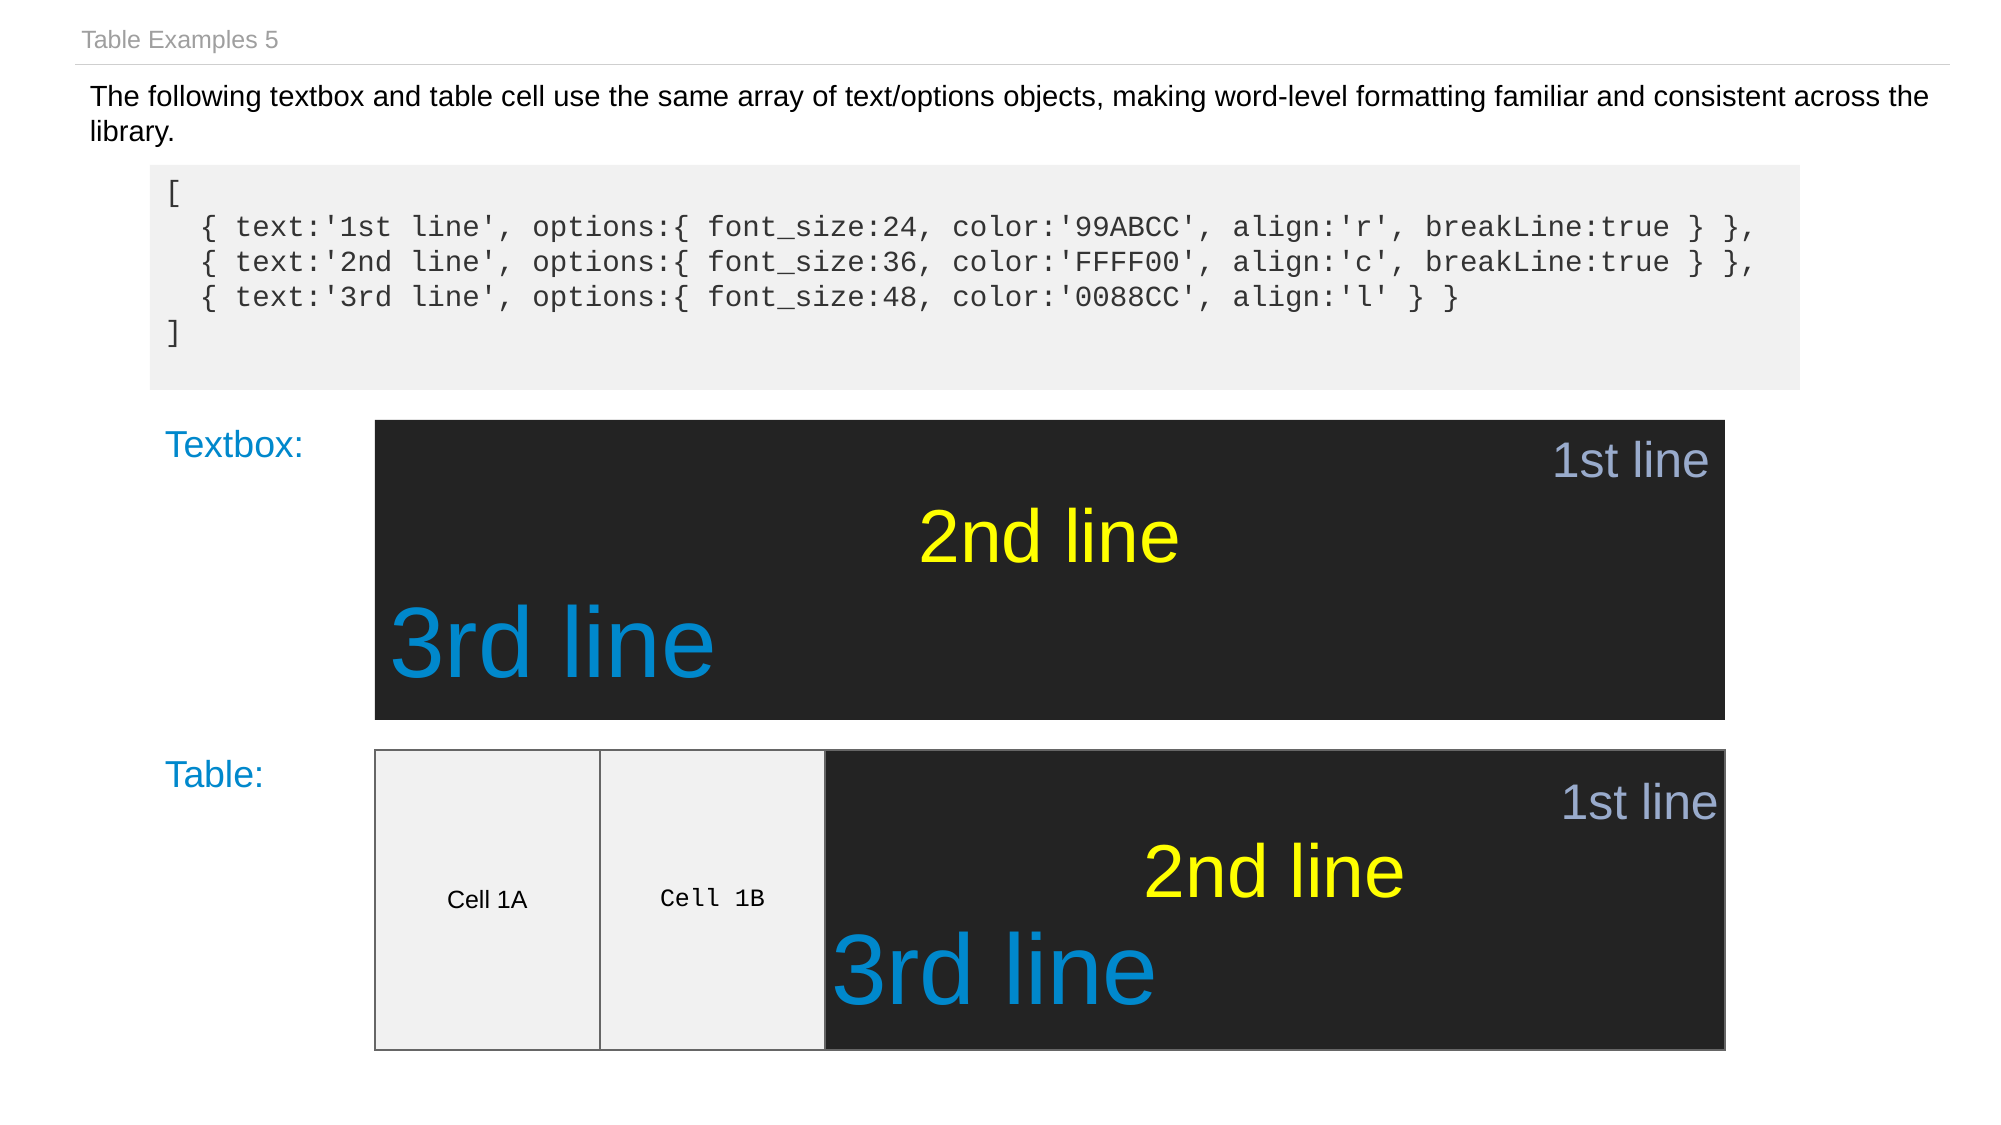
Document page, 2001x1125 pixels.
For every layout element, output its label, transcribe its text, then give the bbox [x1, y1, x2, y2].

text_box The following textbox and table cell use the same array of text/options objects, making word-level formatting familiar and consistent across the library. [75, 74, 1975, 150]
text_box Textbox: [149, 419, 374, 465]
table_header Cell 1A [376, 751, 599, 1049]
text_box [ { text:'1st line', options:{ font_size:24, color:'99ABCC', align:'r', breakLine:true } }, { text:'2nd line', options:{ font_size:36, color:'FFFF00', align:'c', breakLine:true } }, { text:'3rd line', options:{ font_size:48, color:'0088CC', align:'l' } } ] [149, 164, 1800, 390]
table_header 1st line 2nd line 3rd line [826, 751, 1724, 1049]
text_box Table: [149, 749, 374, 795]
table_header Table Examples 5 [75, 19, 1950, 64]
text_box 1st line 2nd line 3rd line [374, 419, 1725, 720]
table_header Cell 1B [601, 751, 824, 1049]
